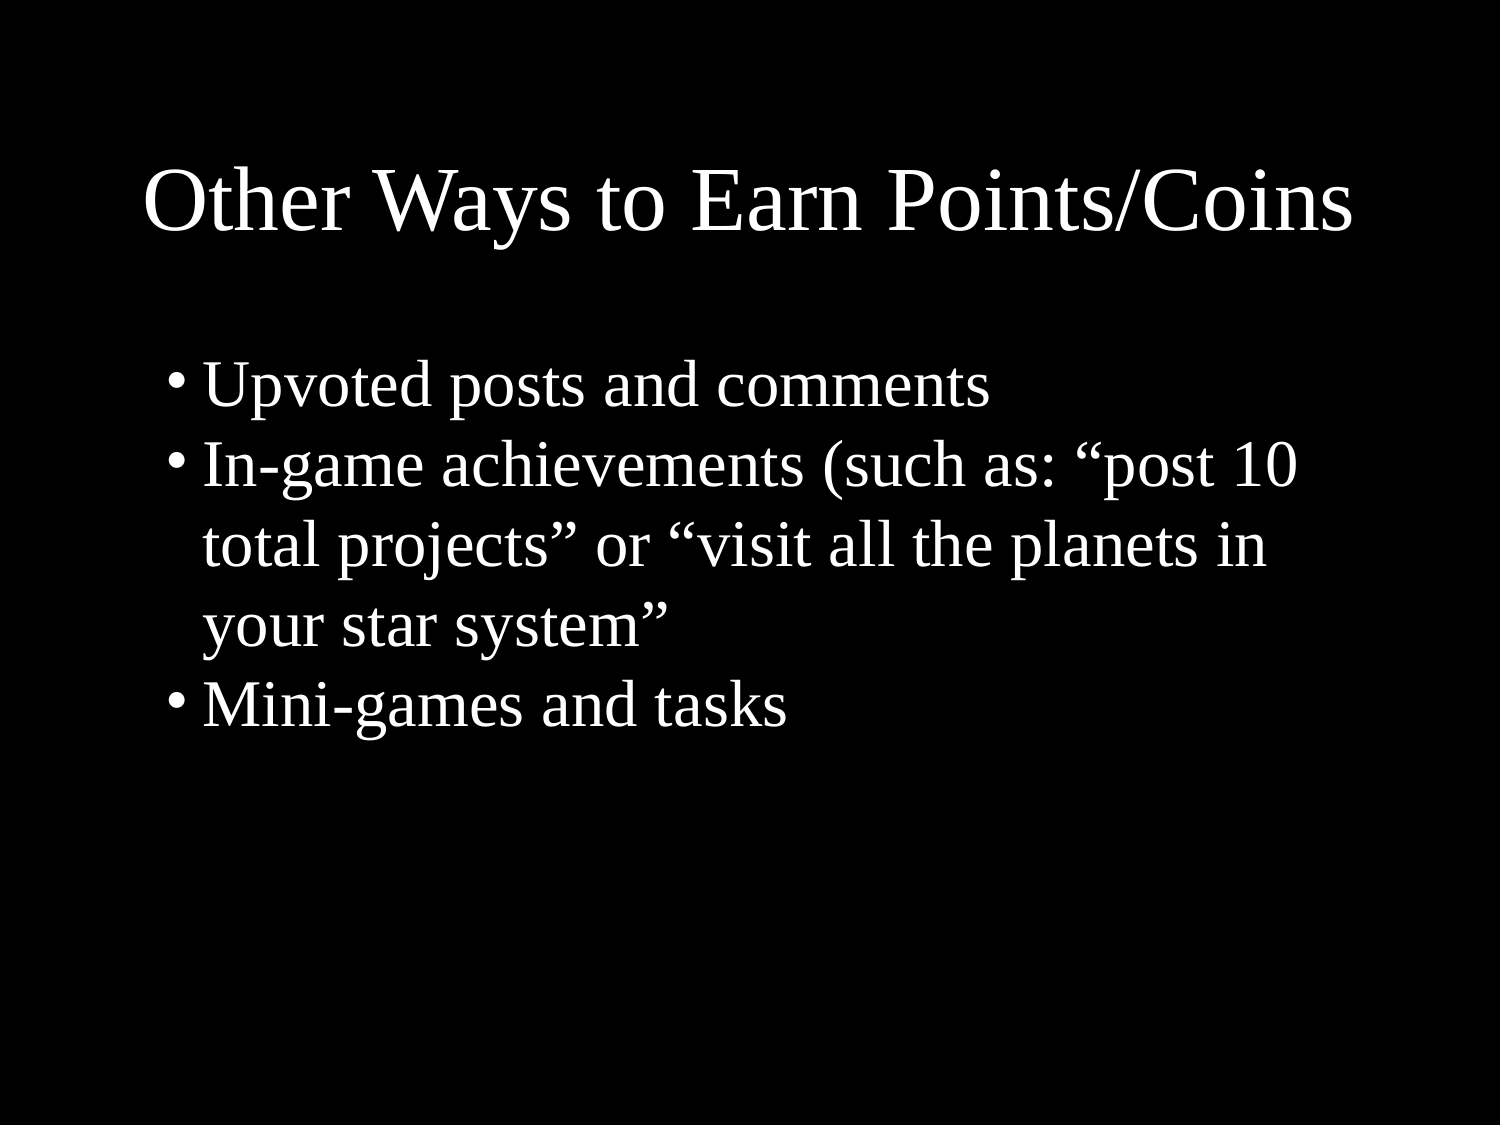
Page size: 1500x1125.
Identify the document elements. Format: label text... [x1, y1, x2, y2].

list Upvoted posts and comments In-game achievements (such as: “post 10 total projects” or “visit all the planets in your star system” Mini-games and tasks [112, 324, 1388, 1000]
title Other Ways to Earn Points/Coins [112, 99, 1388, 288]
